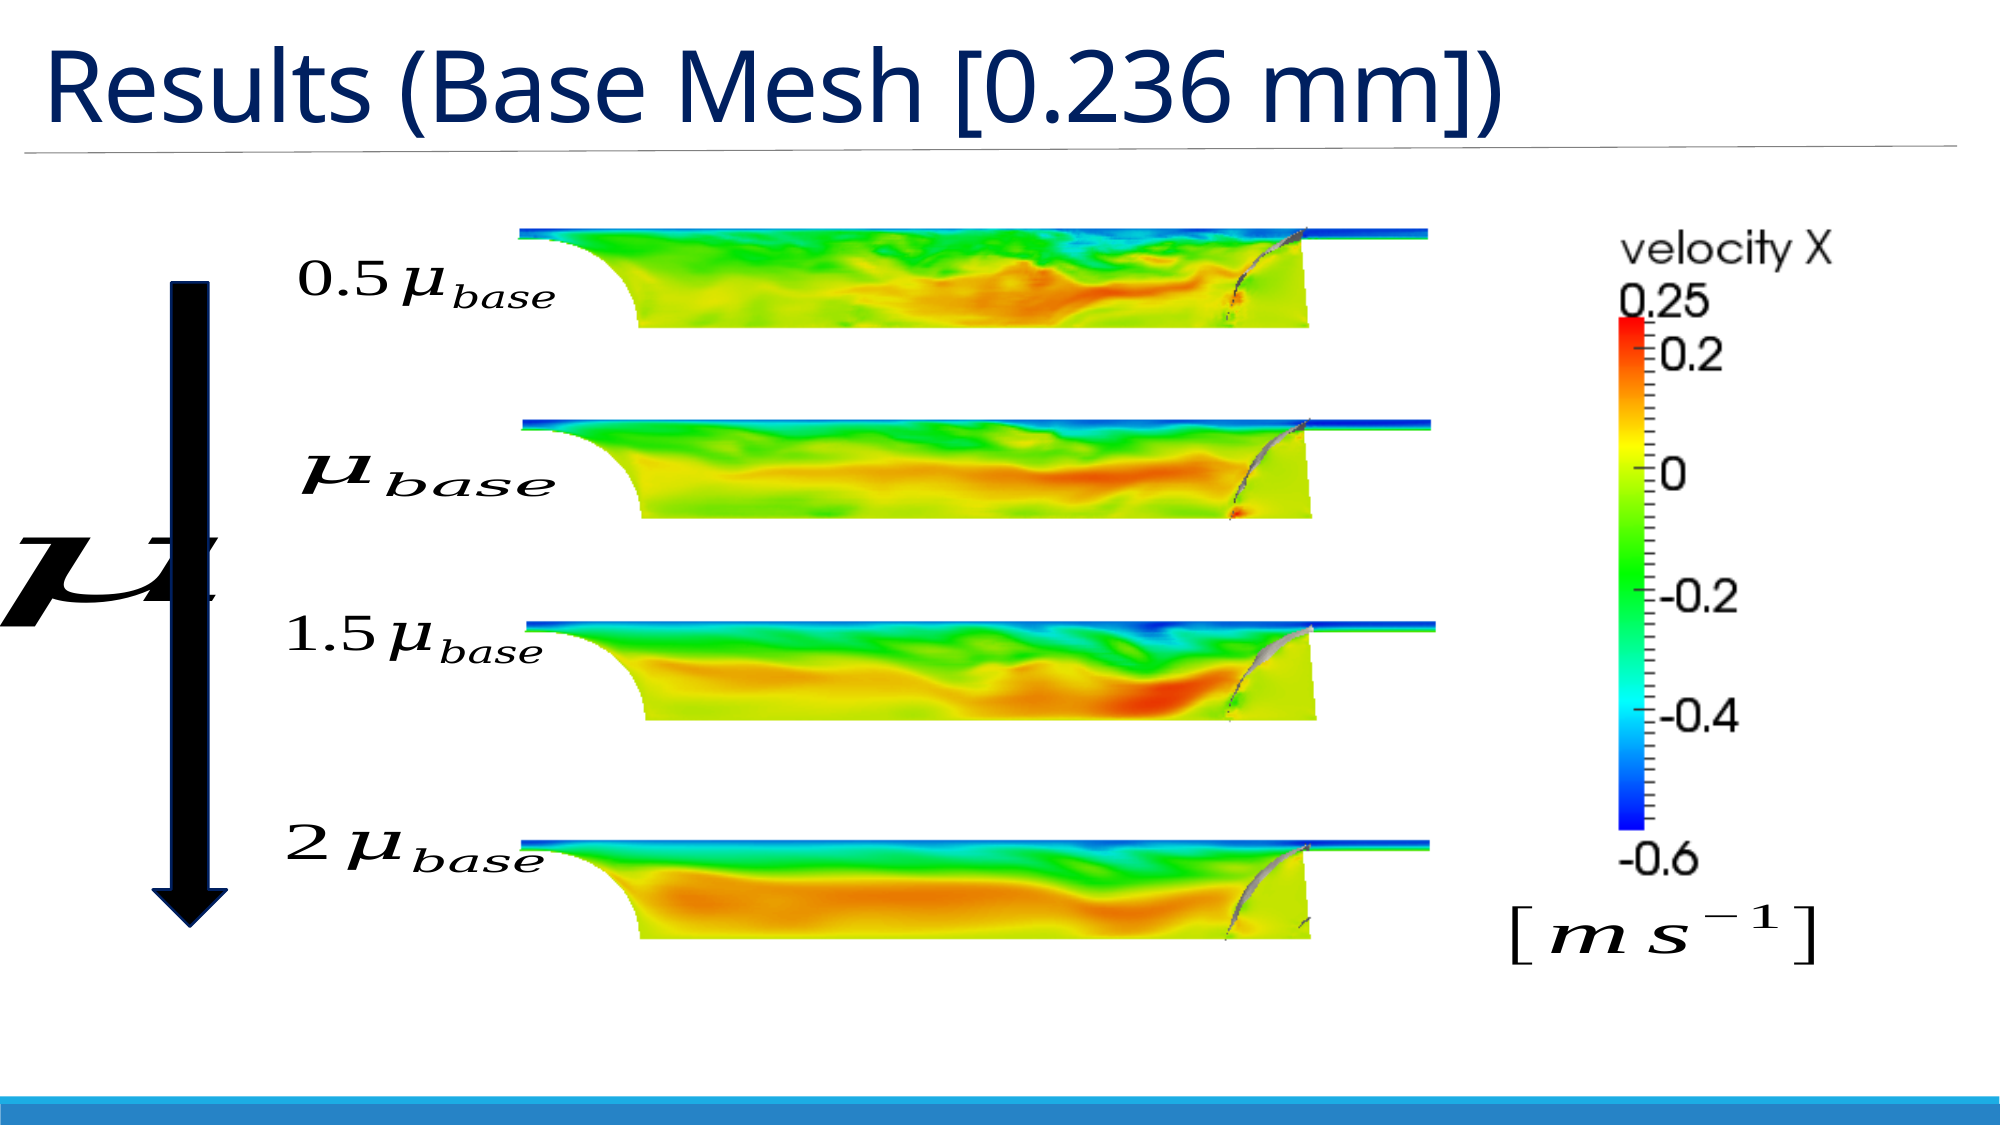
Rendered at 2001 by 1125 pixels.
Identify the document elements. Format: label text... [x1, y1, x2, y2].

picture [500, 400, 1450, 541]
picture [511, 590, 1447, 735]
picture [1587, 213, 1837, 896]
picture [500, 800, 1441, 963]
picture [500, 213, 1447, 352]
title Results (Base Mesh [0.236 mm]) [27, 19, 1678, 151]
text_box [151, 281, 229, 928]
